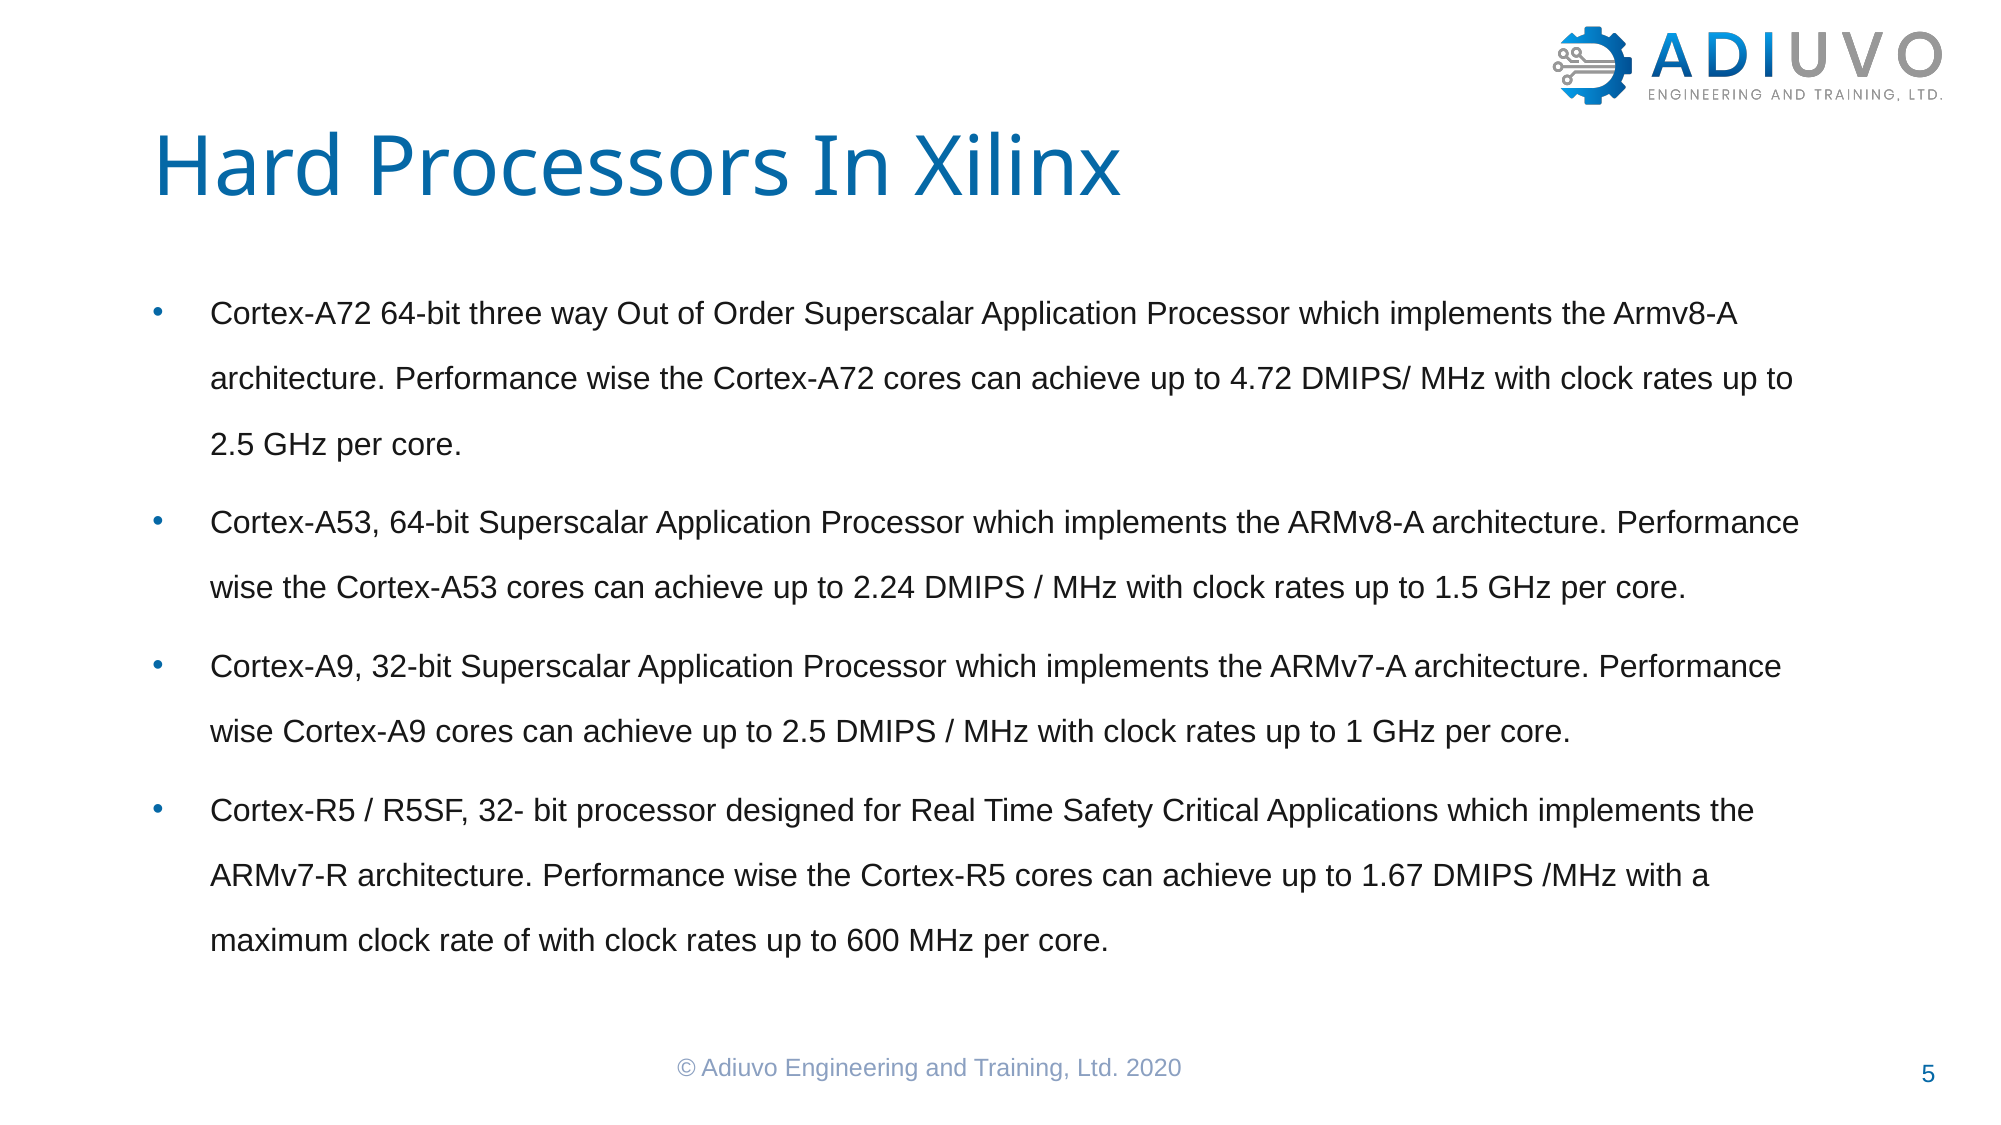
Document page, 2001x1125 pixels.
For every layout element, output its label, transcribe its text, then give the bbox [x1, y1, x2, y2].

title Hard Processors In Xilinx [137, 59, 1863, 258]
footer © Adiuvo Engineering and Training, Ltd. 2020 [662, 1036, 1338, 1097]
picture [1549, 15, 1949, 119]
list Cortex-A72 64-bit three way Out of Order Superscalar Application Processor which implements the Armv8-A architecture. Performance wise the Cortex-A72 cores can achieve up to 4.72 DMIPS/ MHz with clock rates up to 2.5 GHz per core. Cortex-A53, 64-bit Superscalar Application Processor which implements the ARMv8-A architecture. Performance wise the Cortex-A53 cores can achieve up to 2.24 DMIPS / MHz with clock rates up to 1.5 GHz per core. Cortex-A9, 32-bit Superscalar Application Processor which implements the ARMv7-A architecture. Performance wise Cortex-A9 cores can achieve up to 2.5 DMIPS / MHz with clock rates up to 1 GHz per core. Cortex-R5 / R5SF, 32- bit processor designed for Real Time Safety Critical Applications which implements the ARMv7-R architecture. Performance wise the Cortex-R5 cores can achieve up to 1.67 DMIPS /MHz with a maximum clock rate of with clock rates up to 600 MHz per core. [137, 258, 1863, 972]
slide_number 5 [1500, 1042, 1951, 1103]
